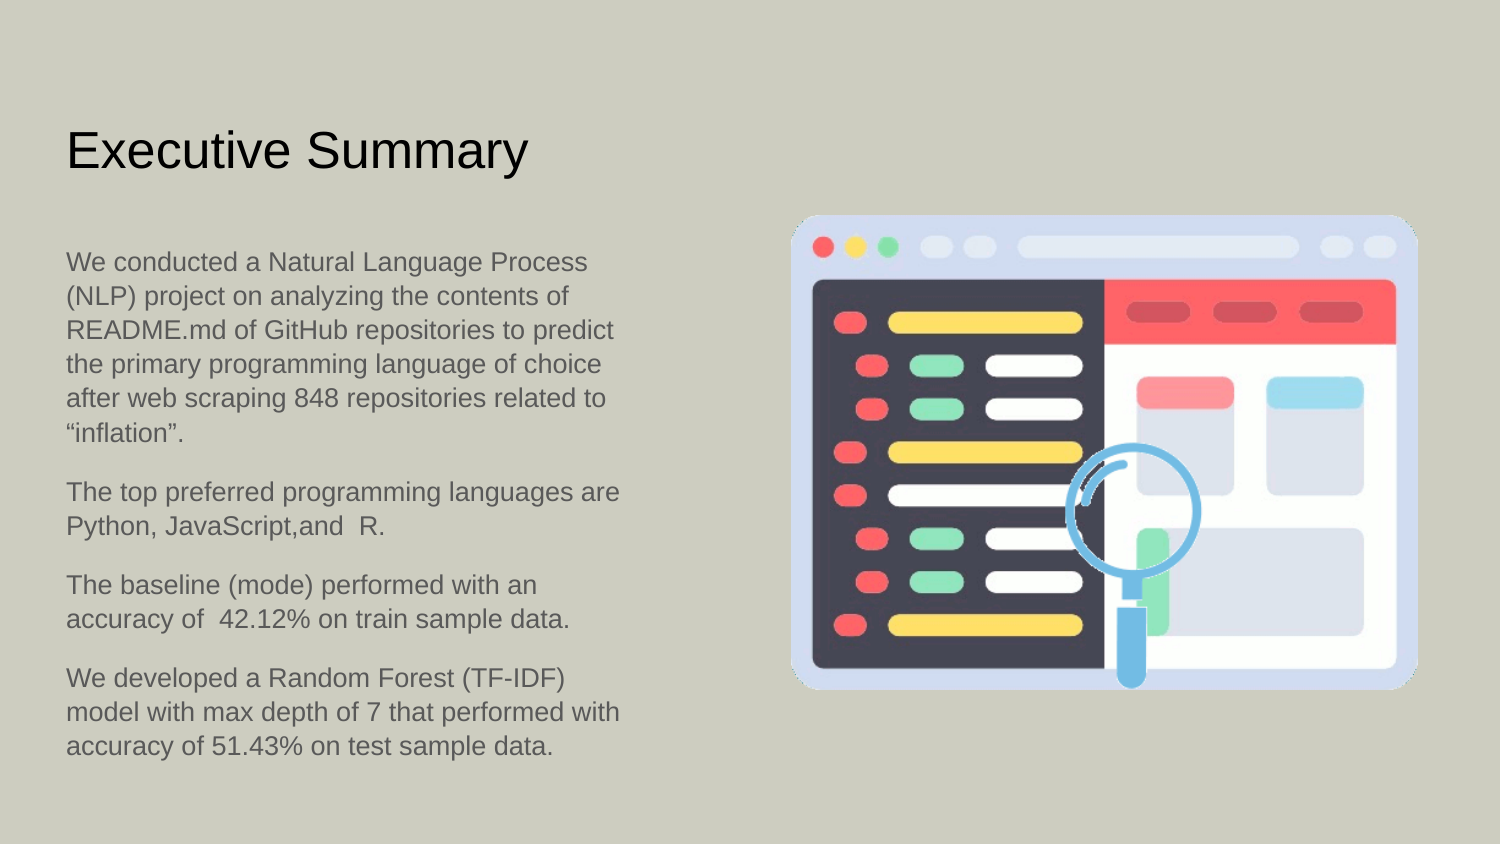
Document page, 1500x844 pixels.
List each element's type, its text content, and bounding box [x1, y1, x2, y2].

list We conducted a Natural Language Process (NLP) project on analyzing the contents of README.md of GitHub repositories to predict the primary programming language of choice after web scraping 848 repositories related to “inflation”. The top preferred programming languages are Python, JavaScript,and R. The baseline (mode) performed with an accuracy of 42.12% on train sample data. We developed a Random Forest (TF-IDF) model with max depth of 7 that performed with accuracy of 51.43% on test sample data. [51, 227, 660, 750]
title Executive Summary [51, 70, 590, 195]
picture [791, 214, 1418, 690]
